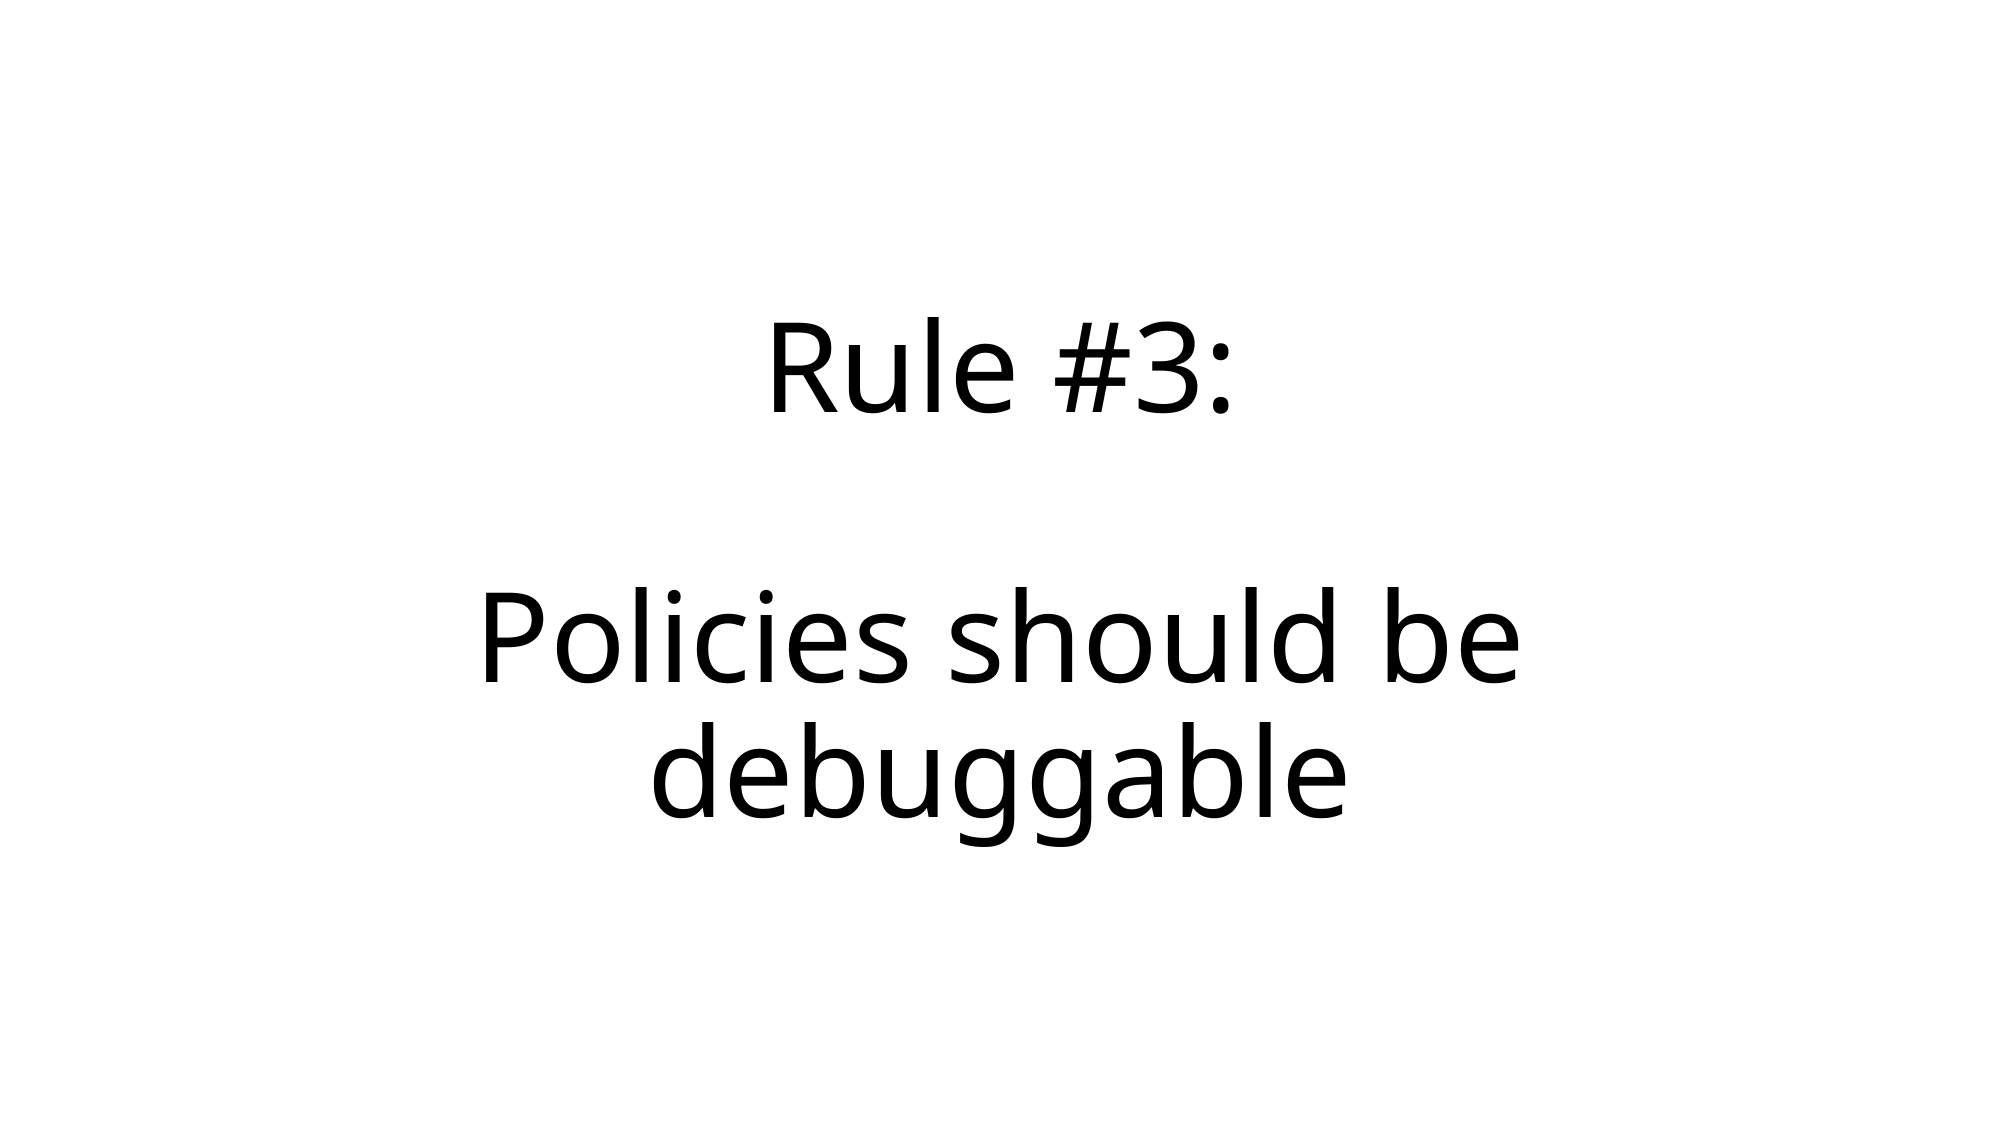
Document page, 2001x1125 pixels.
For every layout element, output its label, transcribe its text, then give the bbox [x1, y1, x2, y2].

title Rule #3: Policies should be debuggable [249, 184, 1750, 965]
